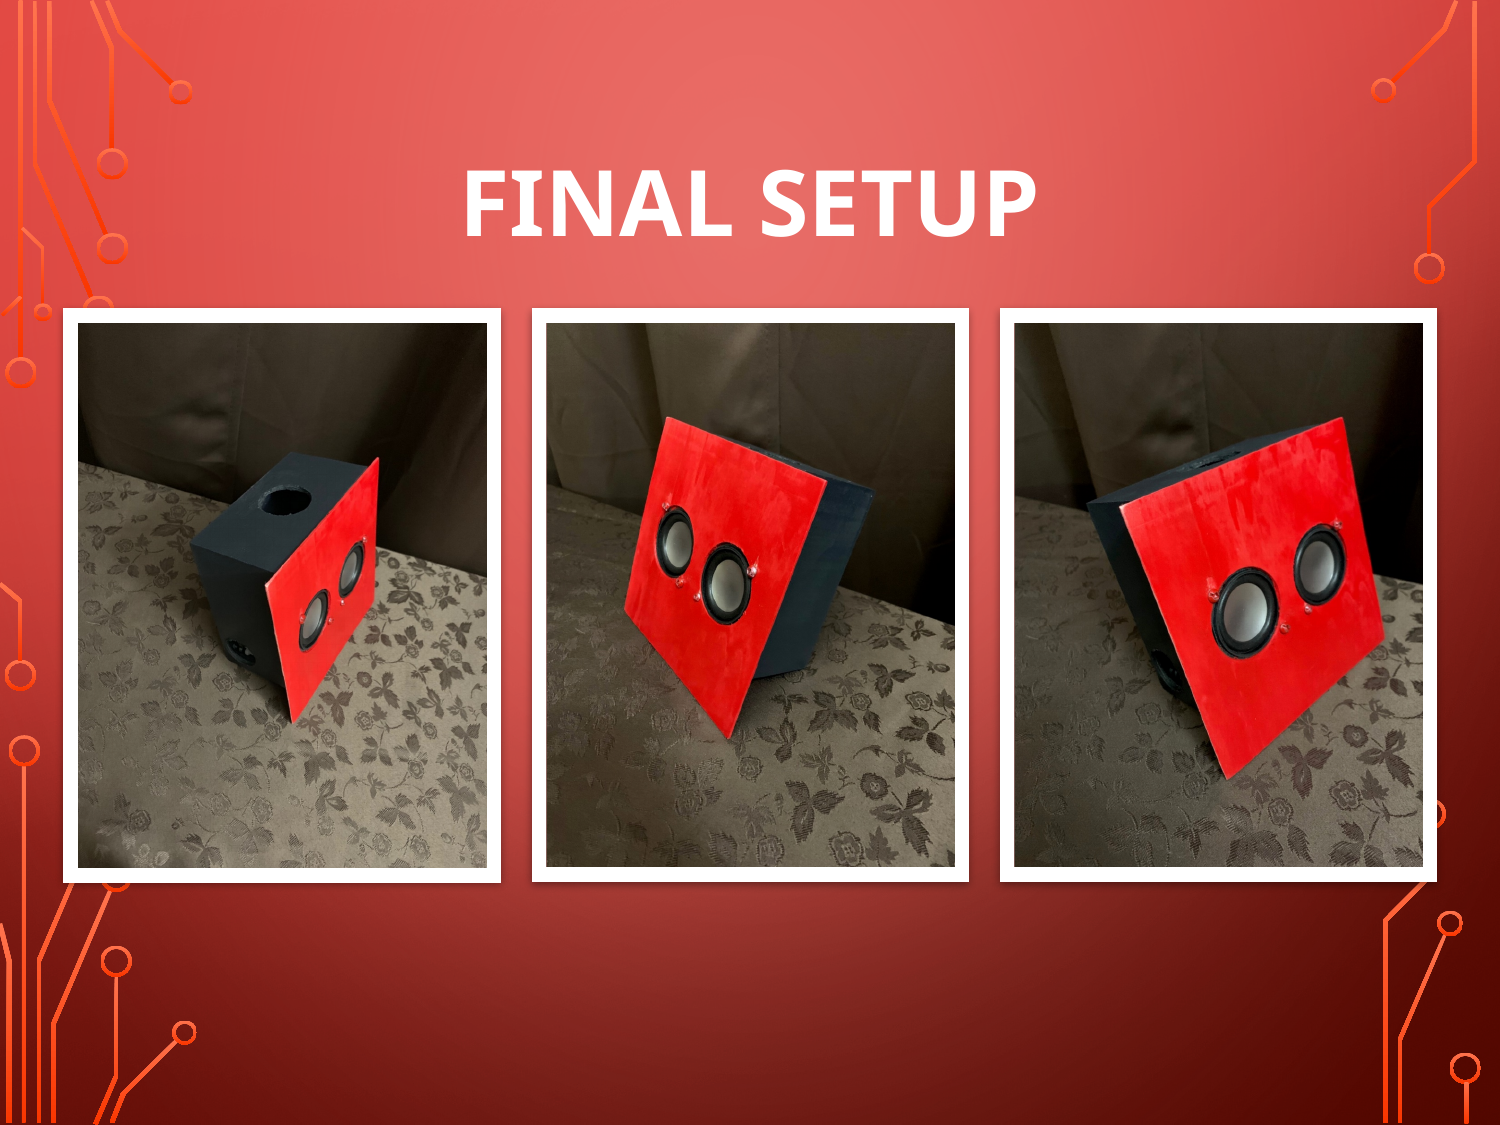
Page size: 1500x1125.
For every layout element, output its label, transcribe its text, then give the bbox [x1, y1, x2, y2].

picture [9, 323, 1491, 868]
title Final Setup [140, 68, 1360, 344]
